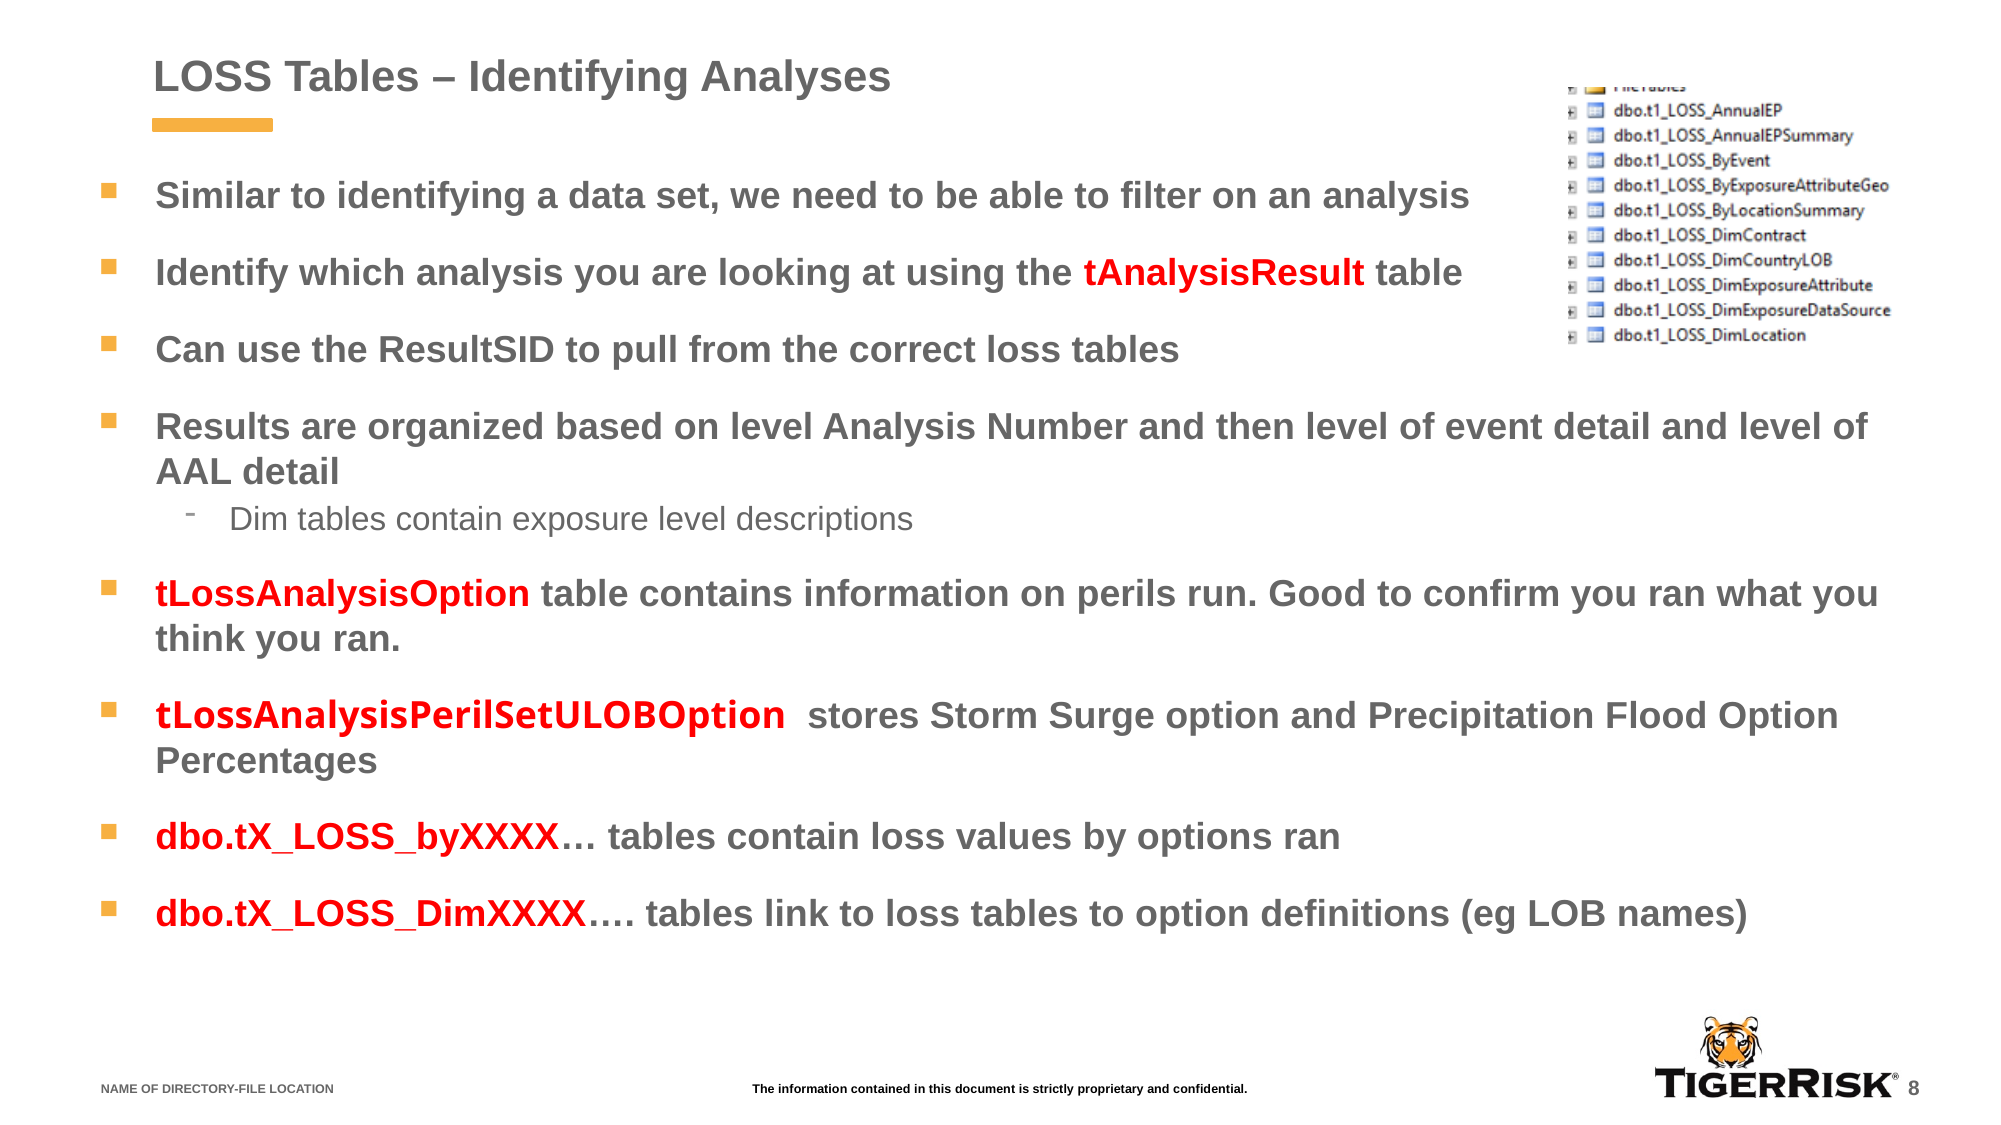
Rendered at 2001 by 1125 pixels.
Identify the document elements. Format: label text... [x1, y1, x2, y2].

picture [1567, 87, 1934, 349]
list Similar to identifying a data set, we need to be able to filter on an analysis Identify which analysis you are looking at using the tAnalysisResult table Can use the ResultSID to pull from the correct loss tables Results are organized based on level Analysis Number and then level of event detail and level of AAL detail Dim tables contain exposure level descriptions tLossAnalysisOption table contains information on perils run. Good to confirm you ran what you think you ran. tLossAnalysisPerilSetULOBOption stores Storm Surge option and Precipitation Flood Option Percentages dbo.tX_LOSS_byXXXX… tables contain loss values by options ran dbo.tX_LOSS_DimXXXX…. tables link to loss tables to option definitions (eg LOB names) [84, 163, 1916, 1038]
picture [1651, 1038, 1902, 1098]
title LOSS Tables – Identifying Analyses [138, 40, 1751, 109]
